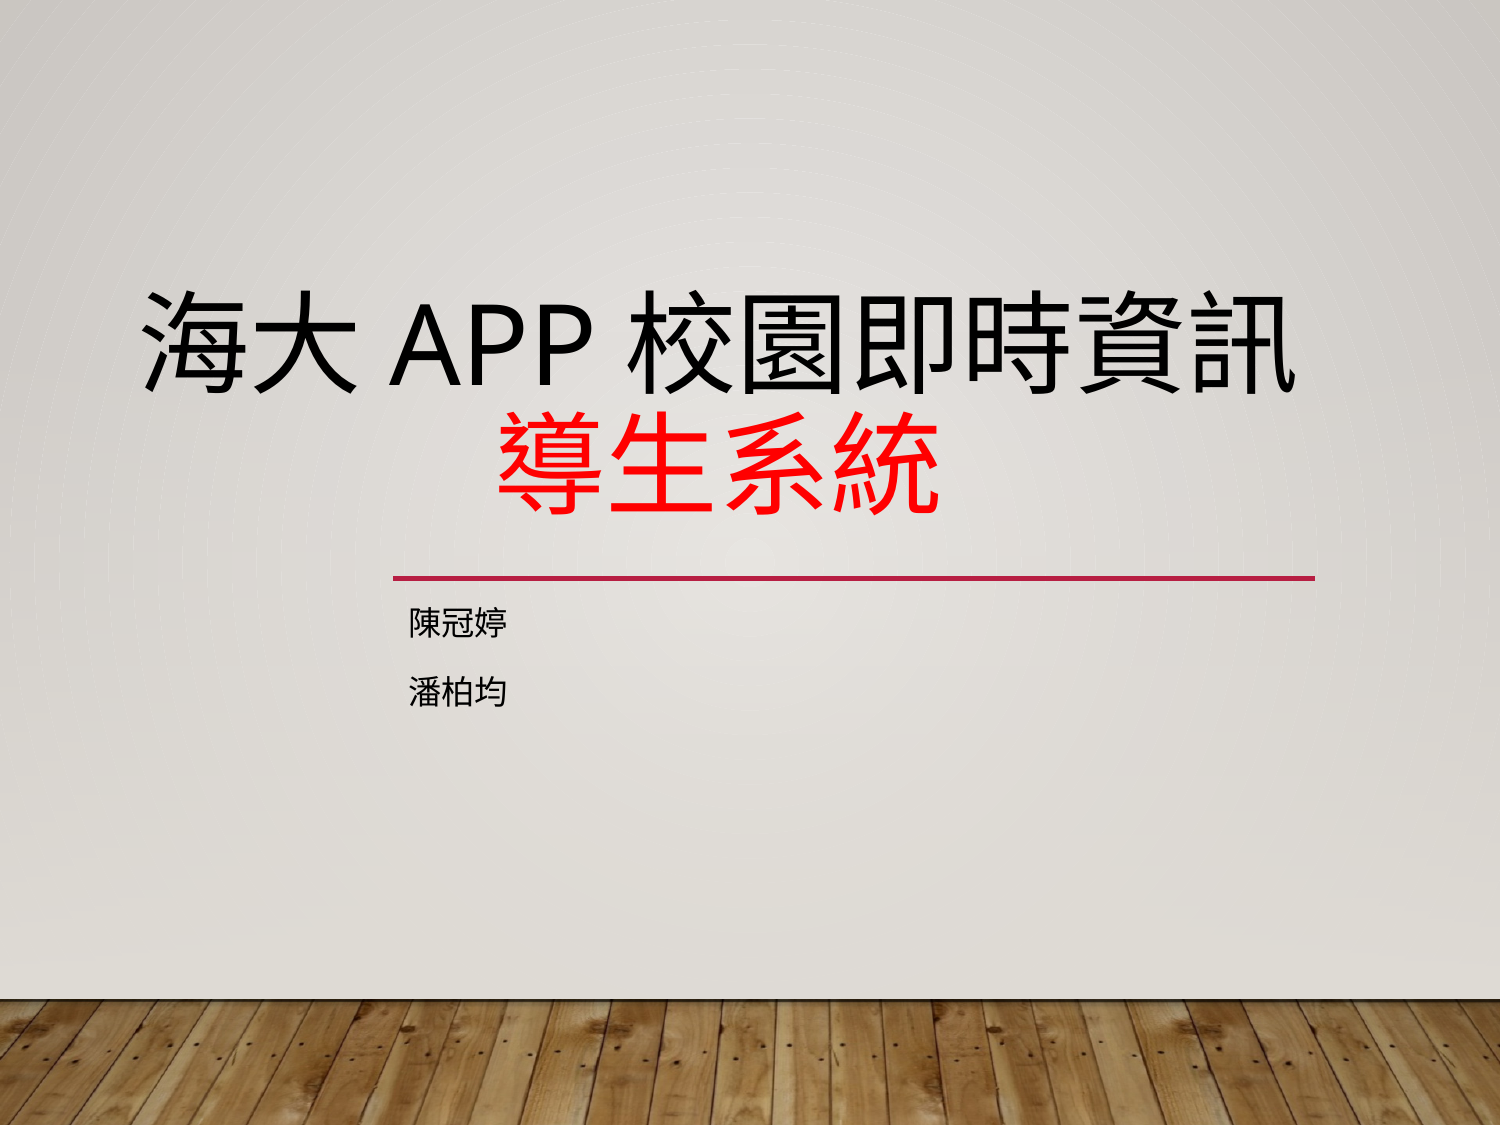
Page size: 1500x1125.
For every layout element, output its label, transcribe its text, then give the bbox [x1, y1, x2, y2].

title 海大APP校園即時資訊 導生系統 [0, 114, 1457, 532]
subtitle 陳冠婷 潘柏均 [393, 579, 1315, 740]
picture [0, 999, 1500, 1125]
